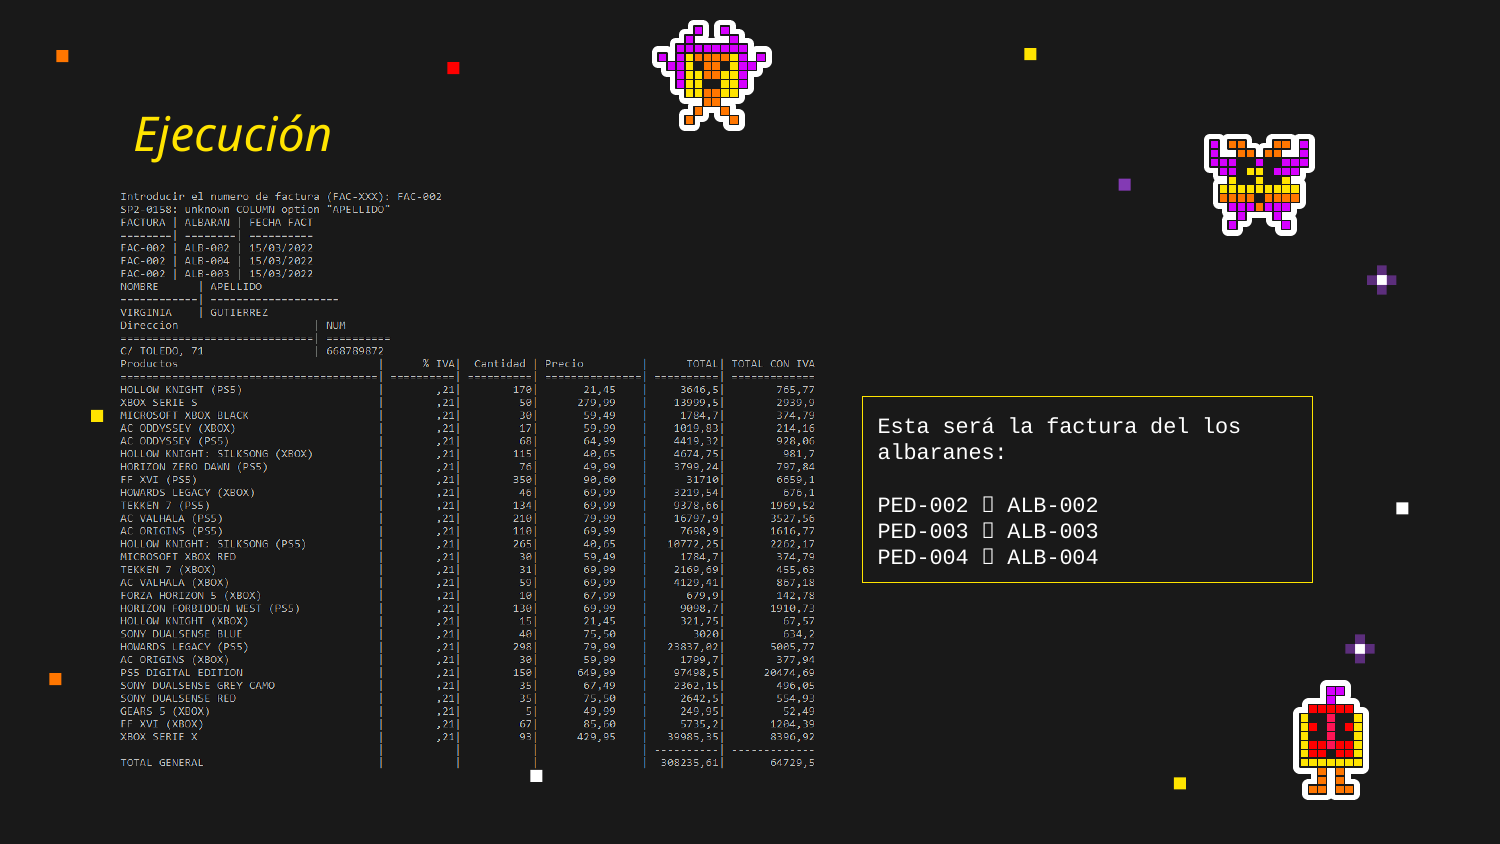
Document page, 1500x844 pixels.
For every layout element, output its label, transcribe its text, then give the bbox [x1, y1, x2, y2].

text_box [1209, 139, 1309, 230]
picture [120, 181, 831, 790]
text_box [1299, 686, 1363, 795]
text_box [1366, 265, 1397, 295]
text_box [1345, 634, 1375, 664]
text_box Esta será la factura del los albaranes: PED-002  ALB-002 PED-003  ALB-003 PED-004  ALB-004 [862, 396, 1313, 583]
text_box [657, 25, 766, 125]
text_box [1118, 178, 1131, 191]
title Ejecución [118, 88, 1382, 165]
